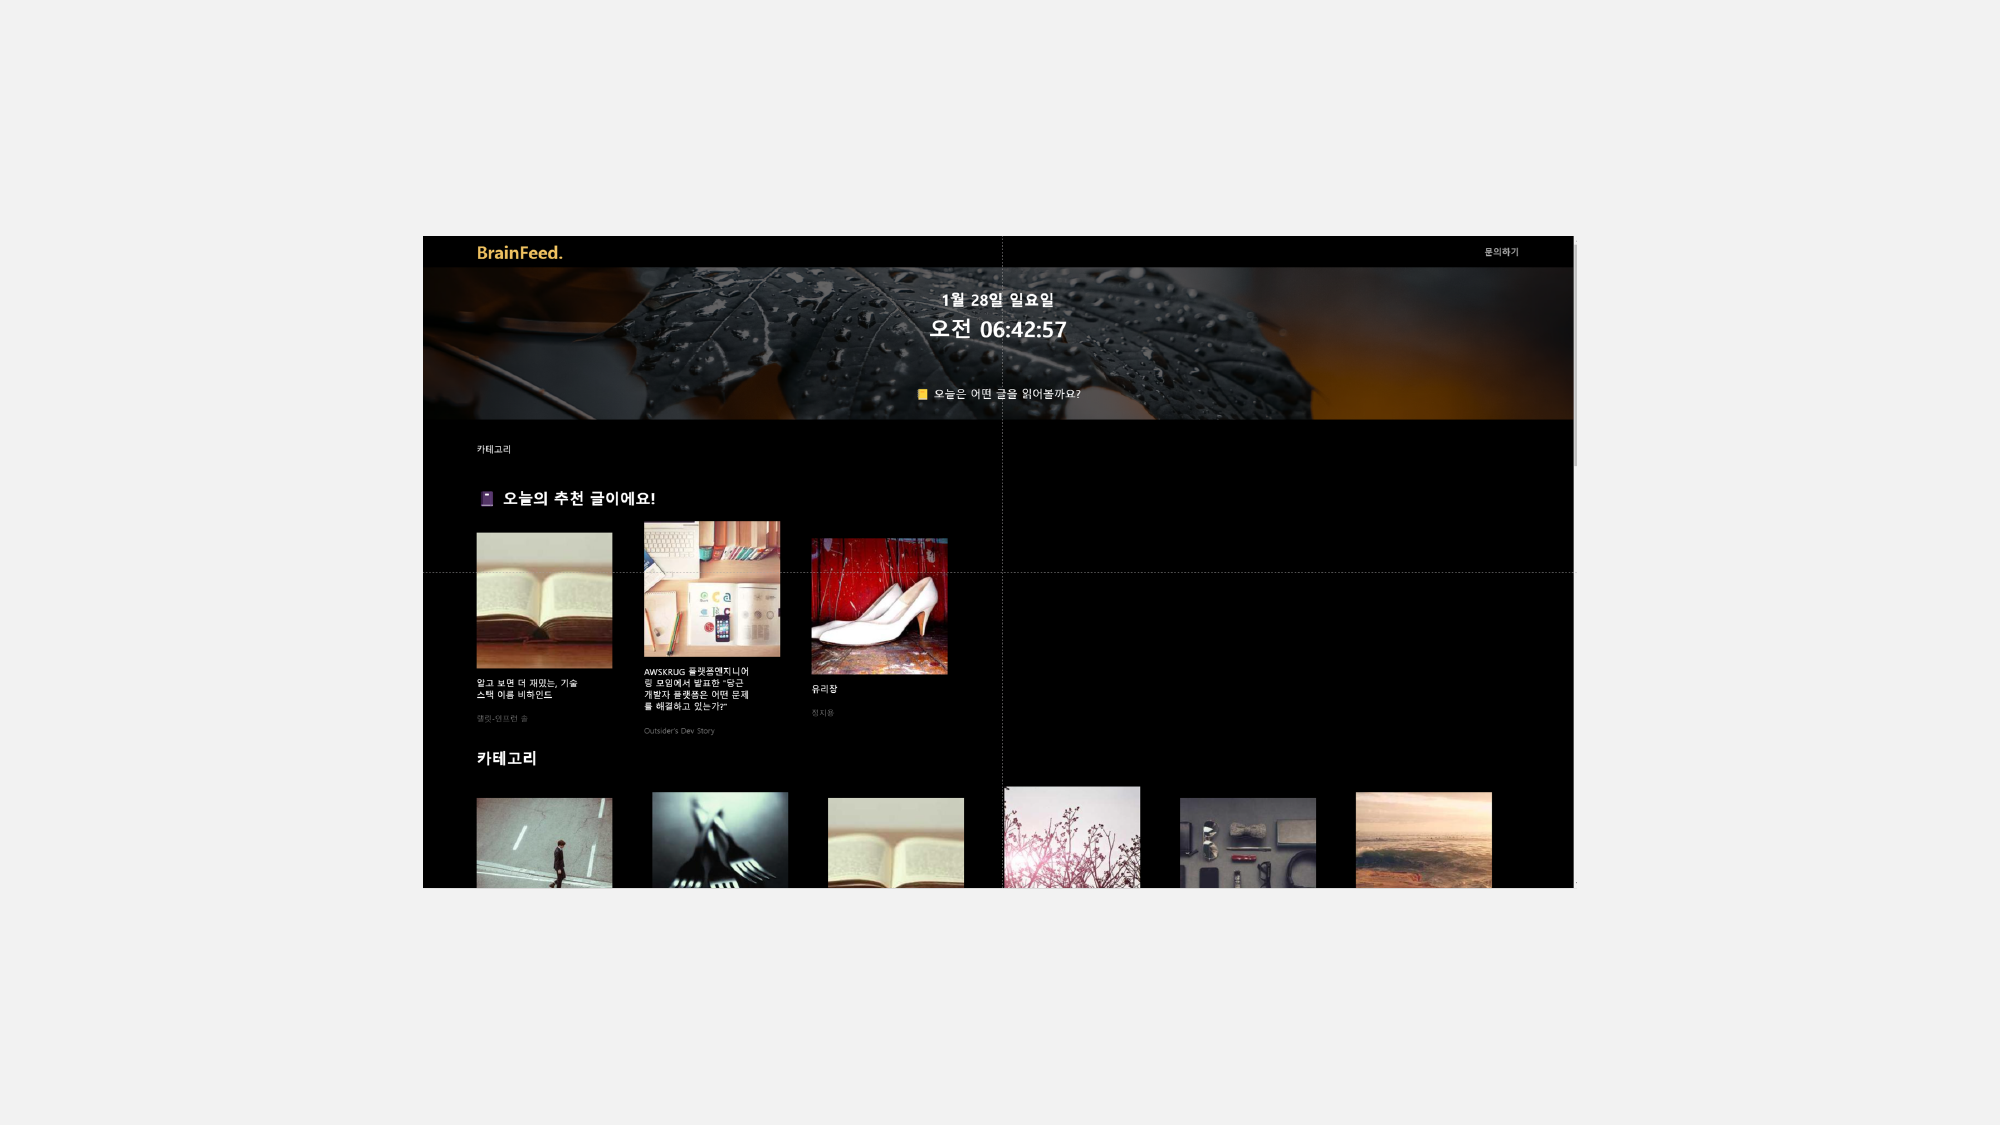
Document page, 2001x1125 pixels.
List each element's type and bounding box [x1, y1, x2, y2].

picture [423, 236, 1577, 889]
